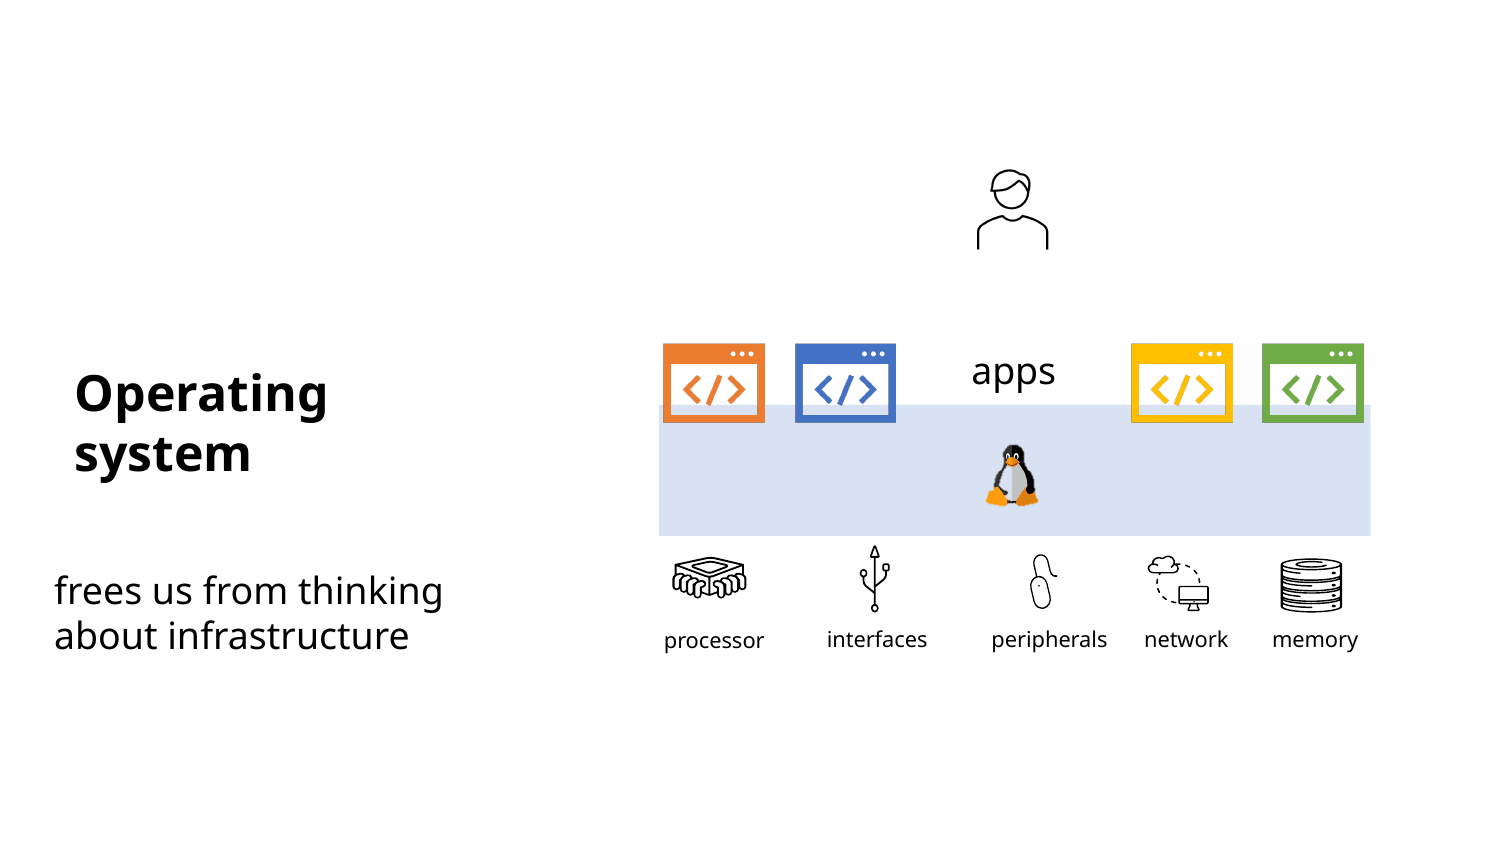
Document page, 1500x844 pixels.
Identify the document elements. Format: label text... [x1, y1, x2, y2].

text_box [815, 544, 940, 661]
picture [653, 322, 775, 444]
picture [1252, 322, 1374, 444]
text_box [1133, 555, 1240, 661]
picture [929, 314, 1243, 529]
text_box [657, 403, 1372, 538]
text_box frees us from thinking about infrastructure [39, 559, 459, 665]
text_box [981, 553, 1118, 661]
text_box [1261, 558, 1369, 661]
picture [959, 157, 1066, 265]
list Operating system [59, 322, 454, 522]
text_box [653, 556, 776, 662]
picture [785, 322, 907, 444]
